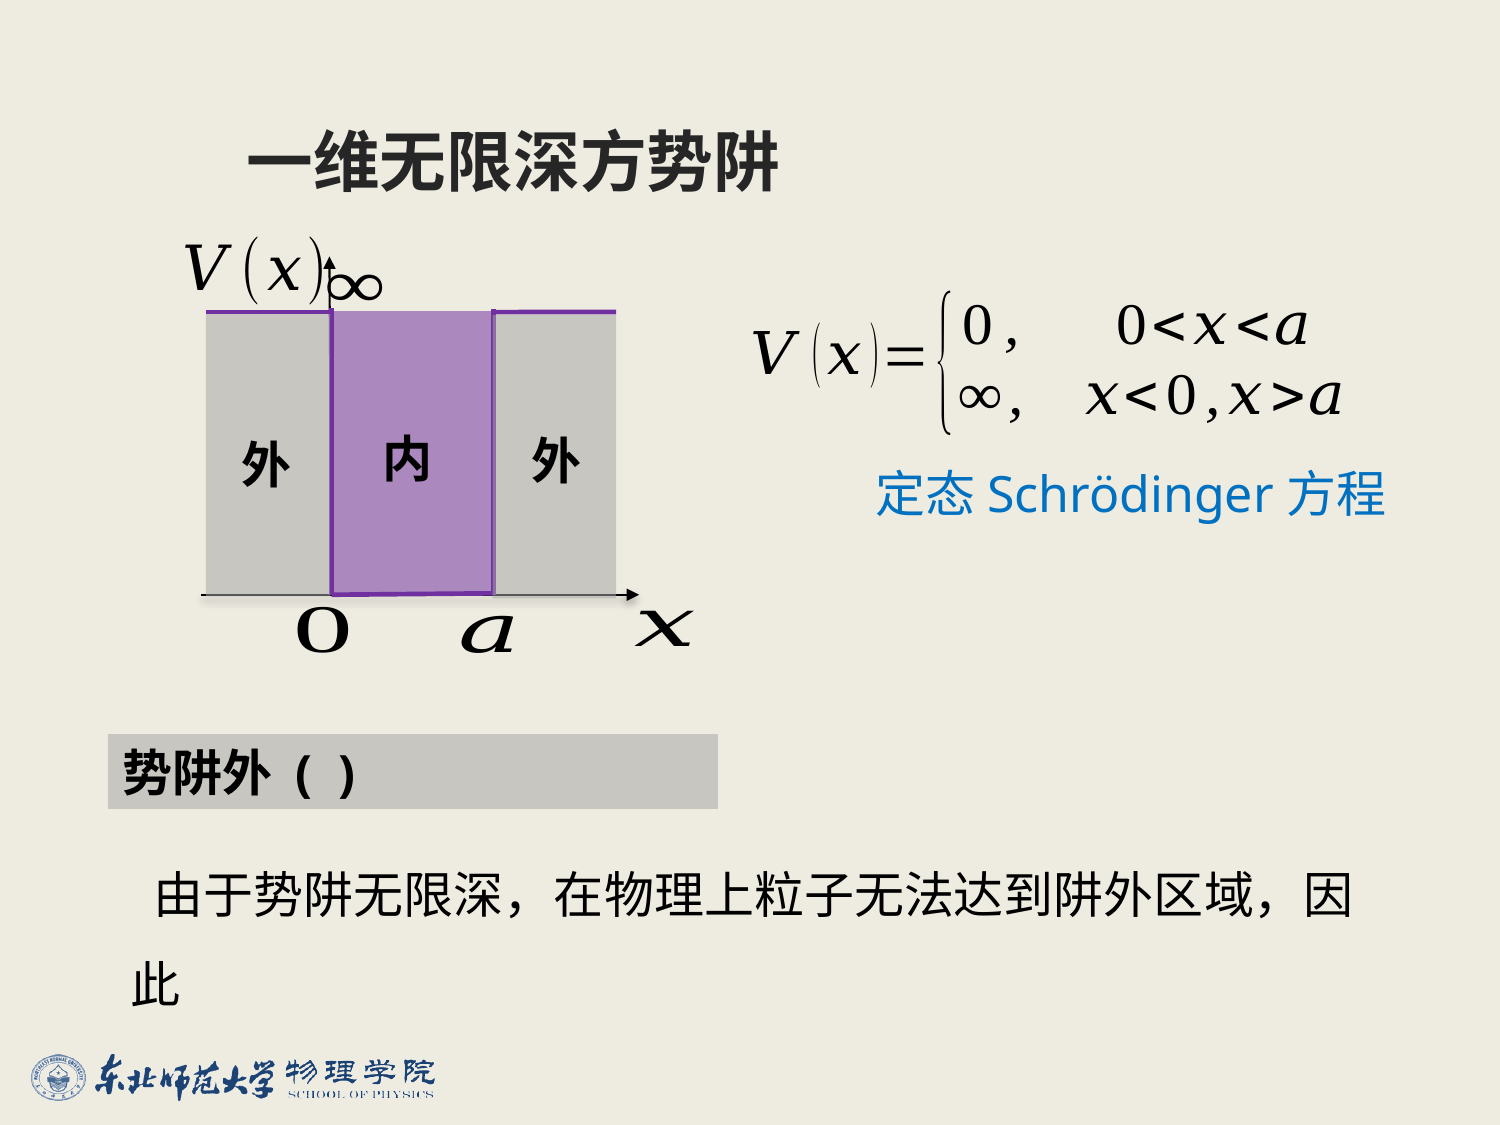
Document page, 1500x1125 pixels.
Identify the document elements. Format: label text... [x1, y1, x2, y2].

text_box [330, 310, 494, 594]
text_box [205, 313, 331, 597]
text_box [205, 307, 617, 314]
title 一维无限深方势阱 [231, 104, 814, 216]
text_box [182, 231, 700, 670]
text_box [492, 314, 617, 599]
picture [20, 1054, 440, 1101]
